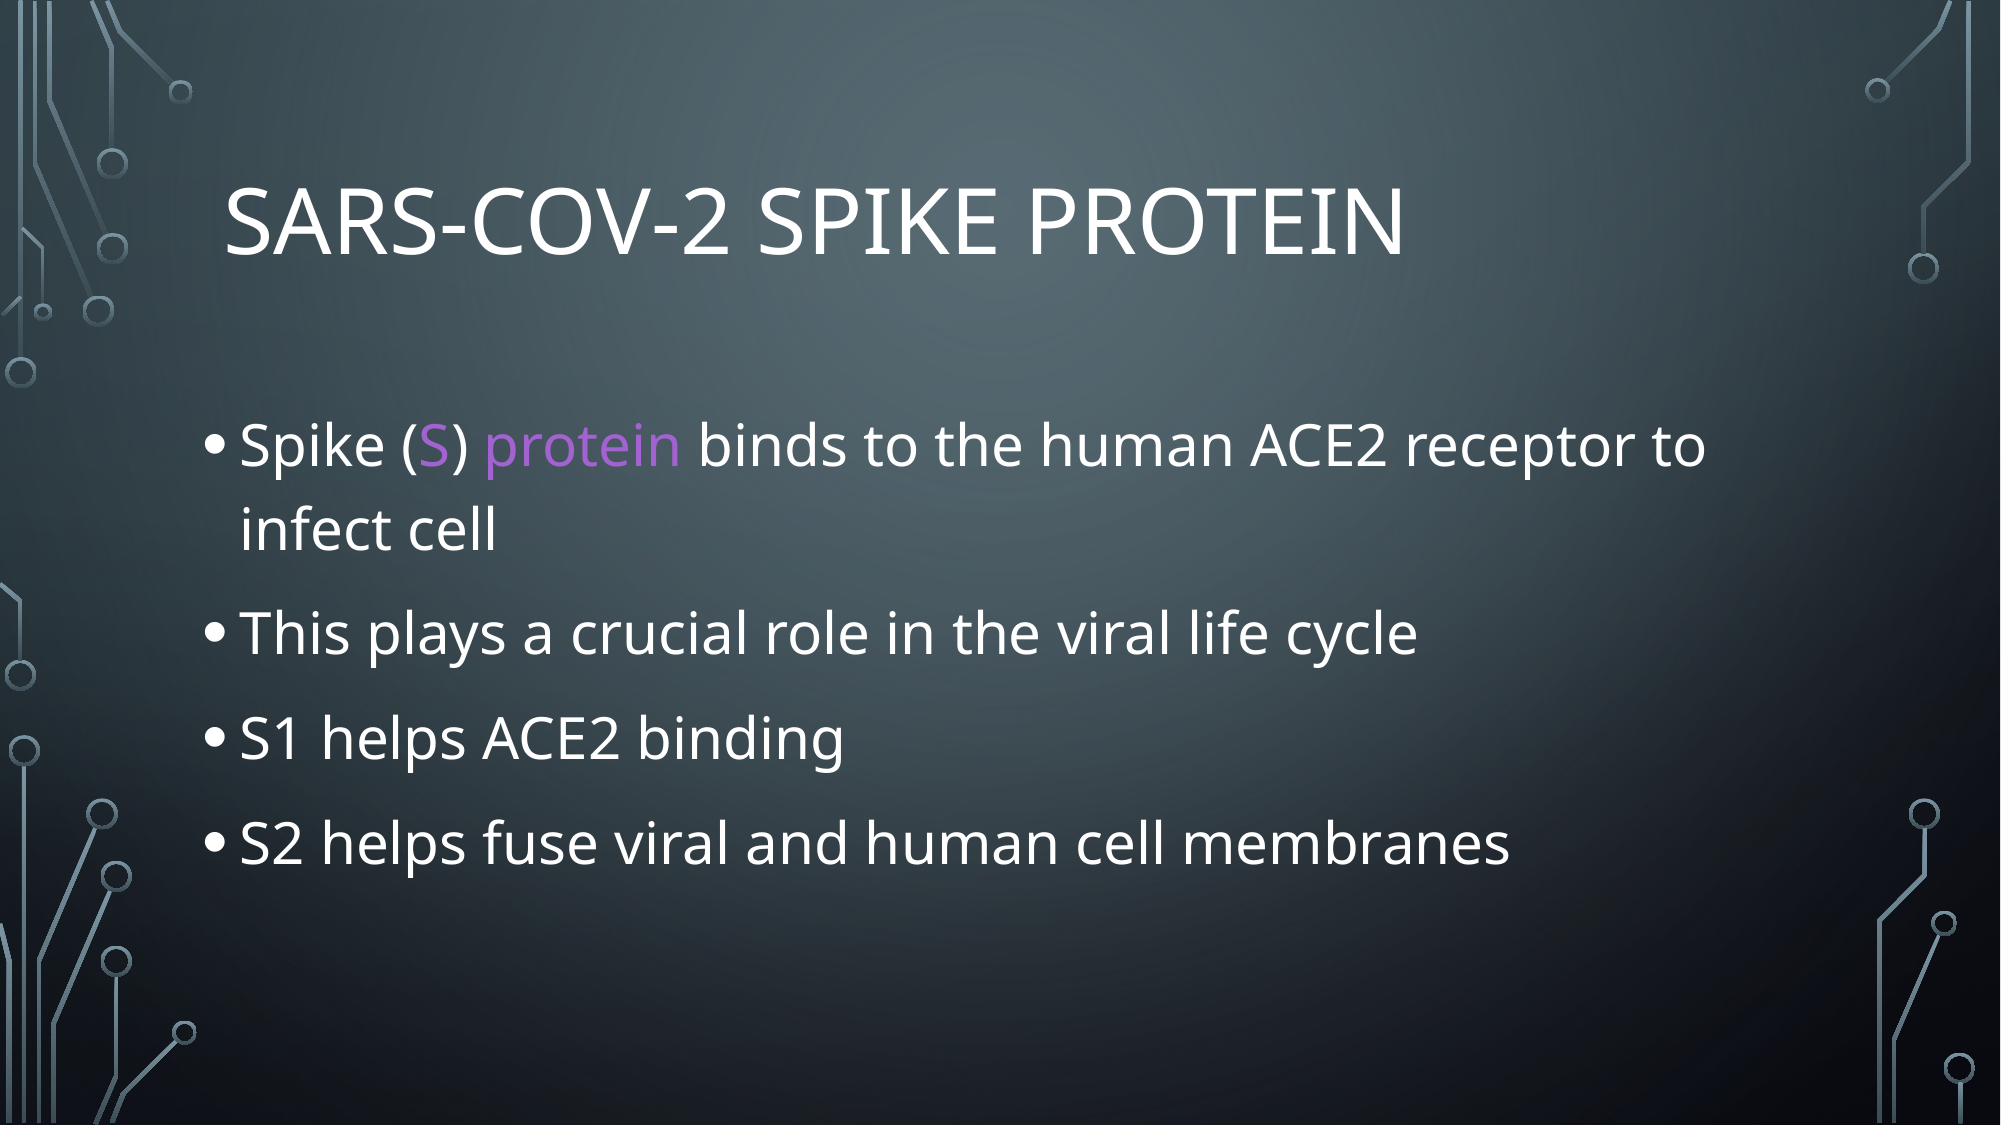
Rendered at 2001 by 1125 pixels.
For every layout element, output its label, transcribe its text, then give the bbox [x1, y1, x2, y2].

title SARS-CoV-2 spike protein [208, 106, 1813, 344]
list Spike (S) protein binds to the human ACE2 receptor to infect cell This plays a crucial role in the viral life cycle S1 helps ACE2 binding S2 helps fuse viral and human cell membranes [187, 386, 1813, 950]
